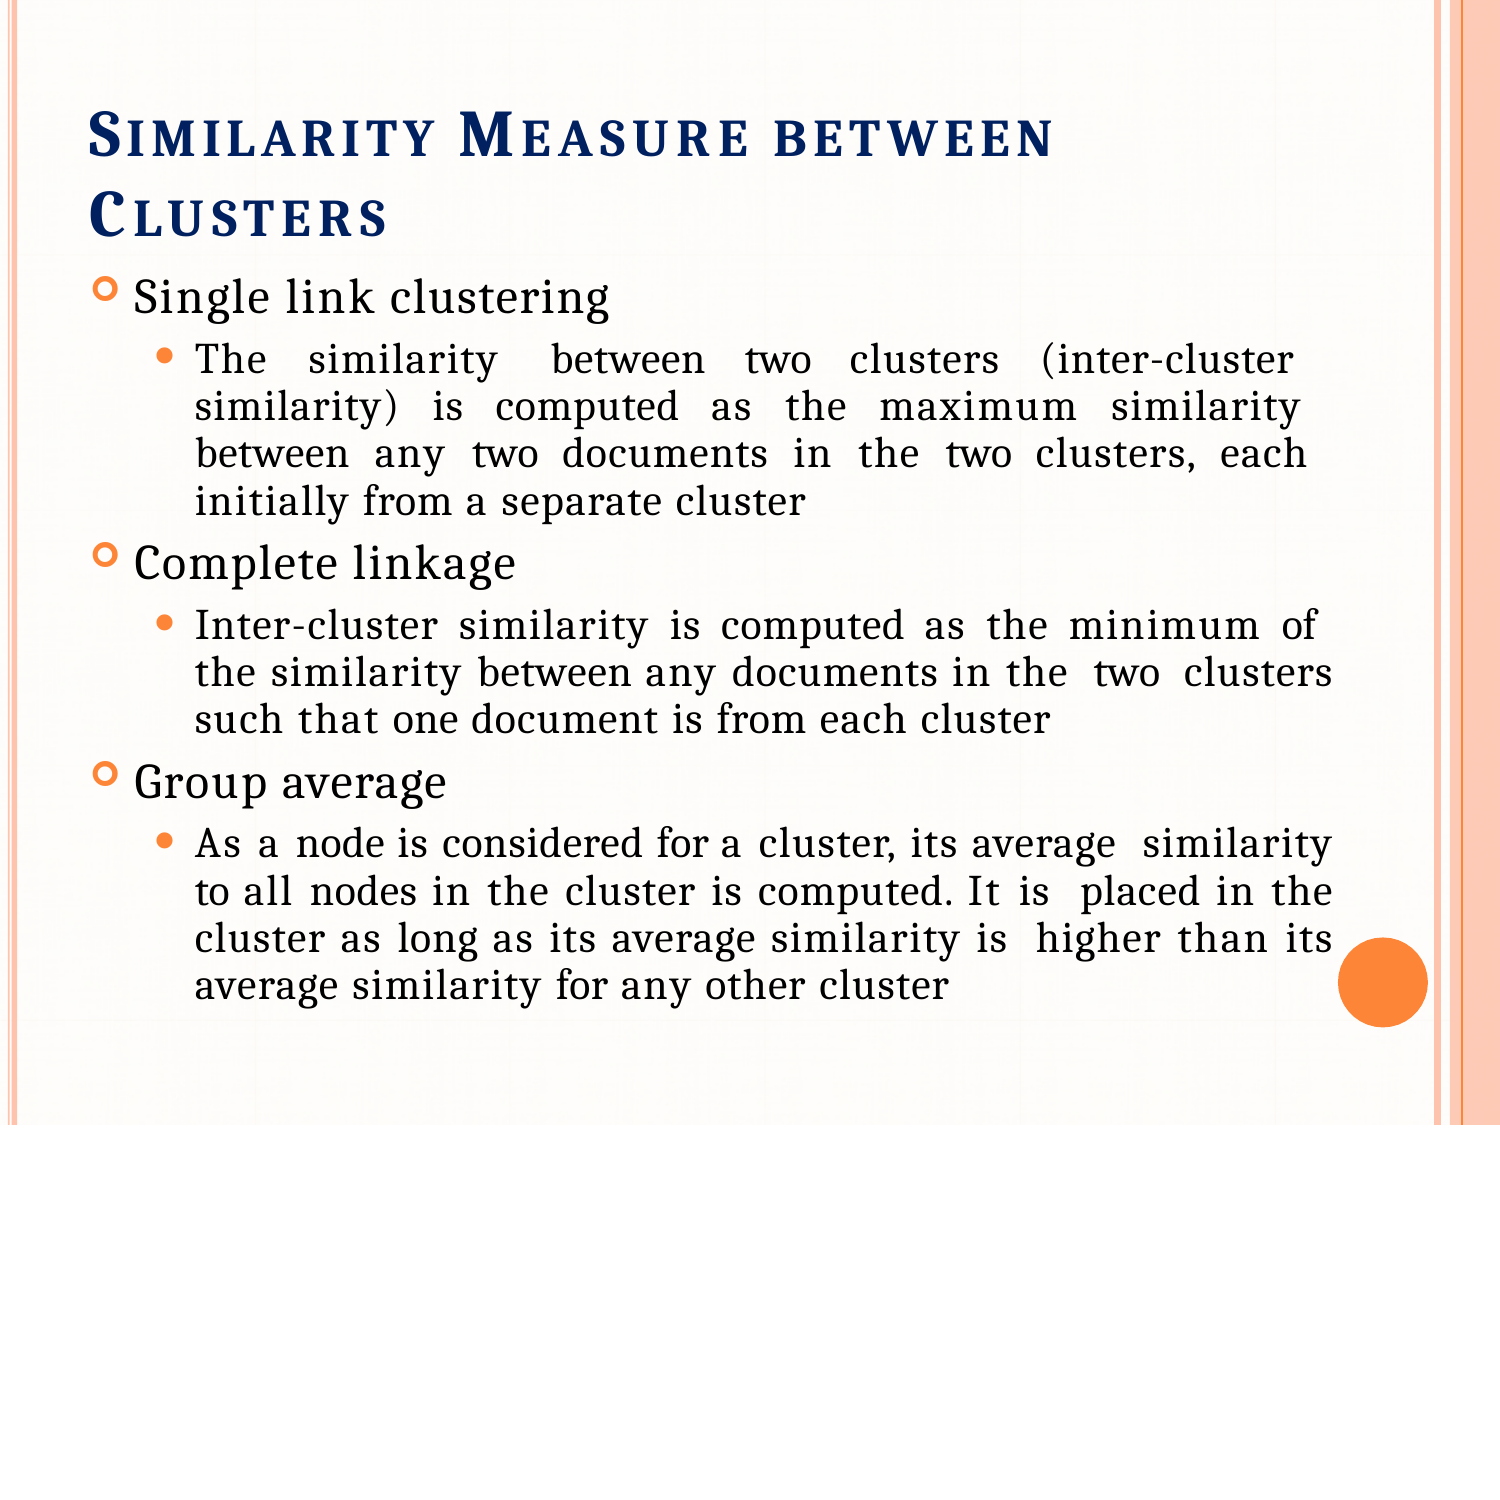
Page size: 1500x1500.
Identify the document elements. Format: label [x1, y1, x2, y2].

text_box [0, 0, 1500, 1126]
